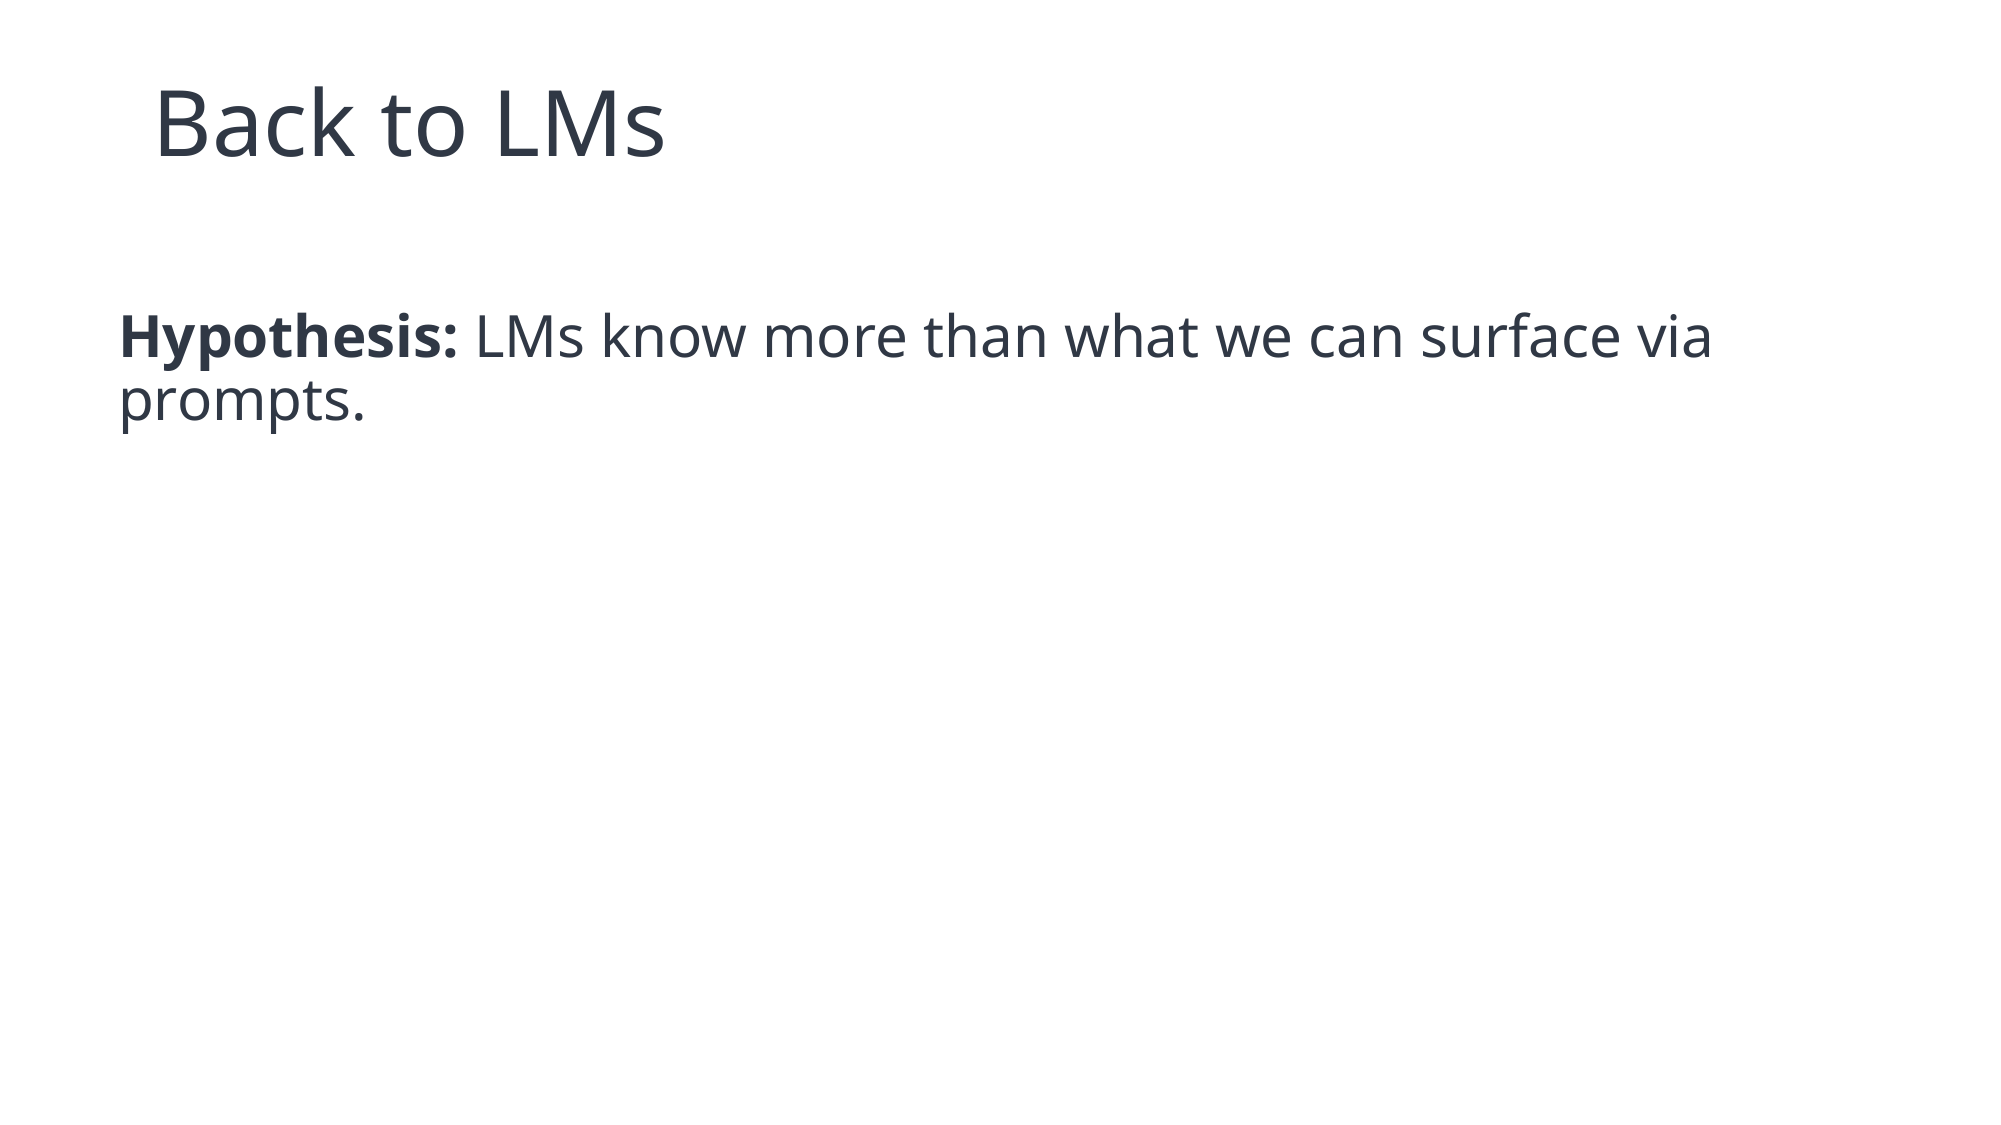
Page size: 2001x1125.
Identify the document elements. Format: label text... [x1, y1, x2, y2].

title Back to LMs [137, 47, 1863, 206]
text_box Hypothesis: LMs know more than what we can surface via prompts. [103, 299, 1863, 1014]
